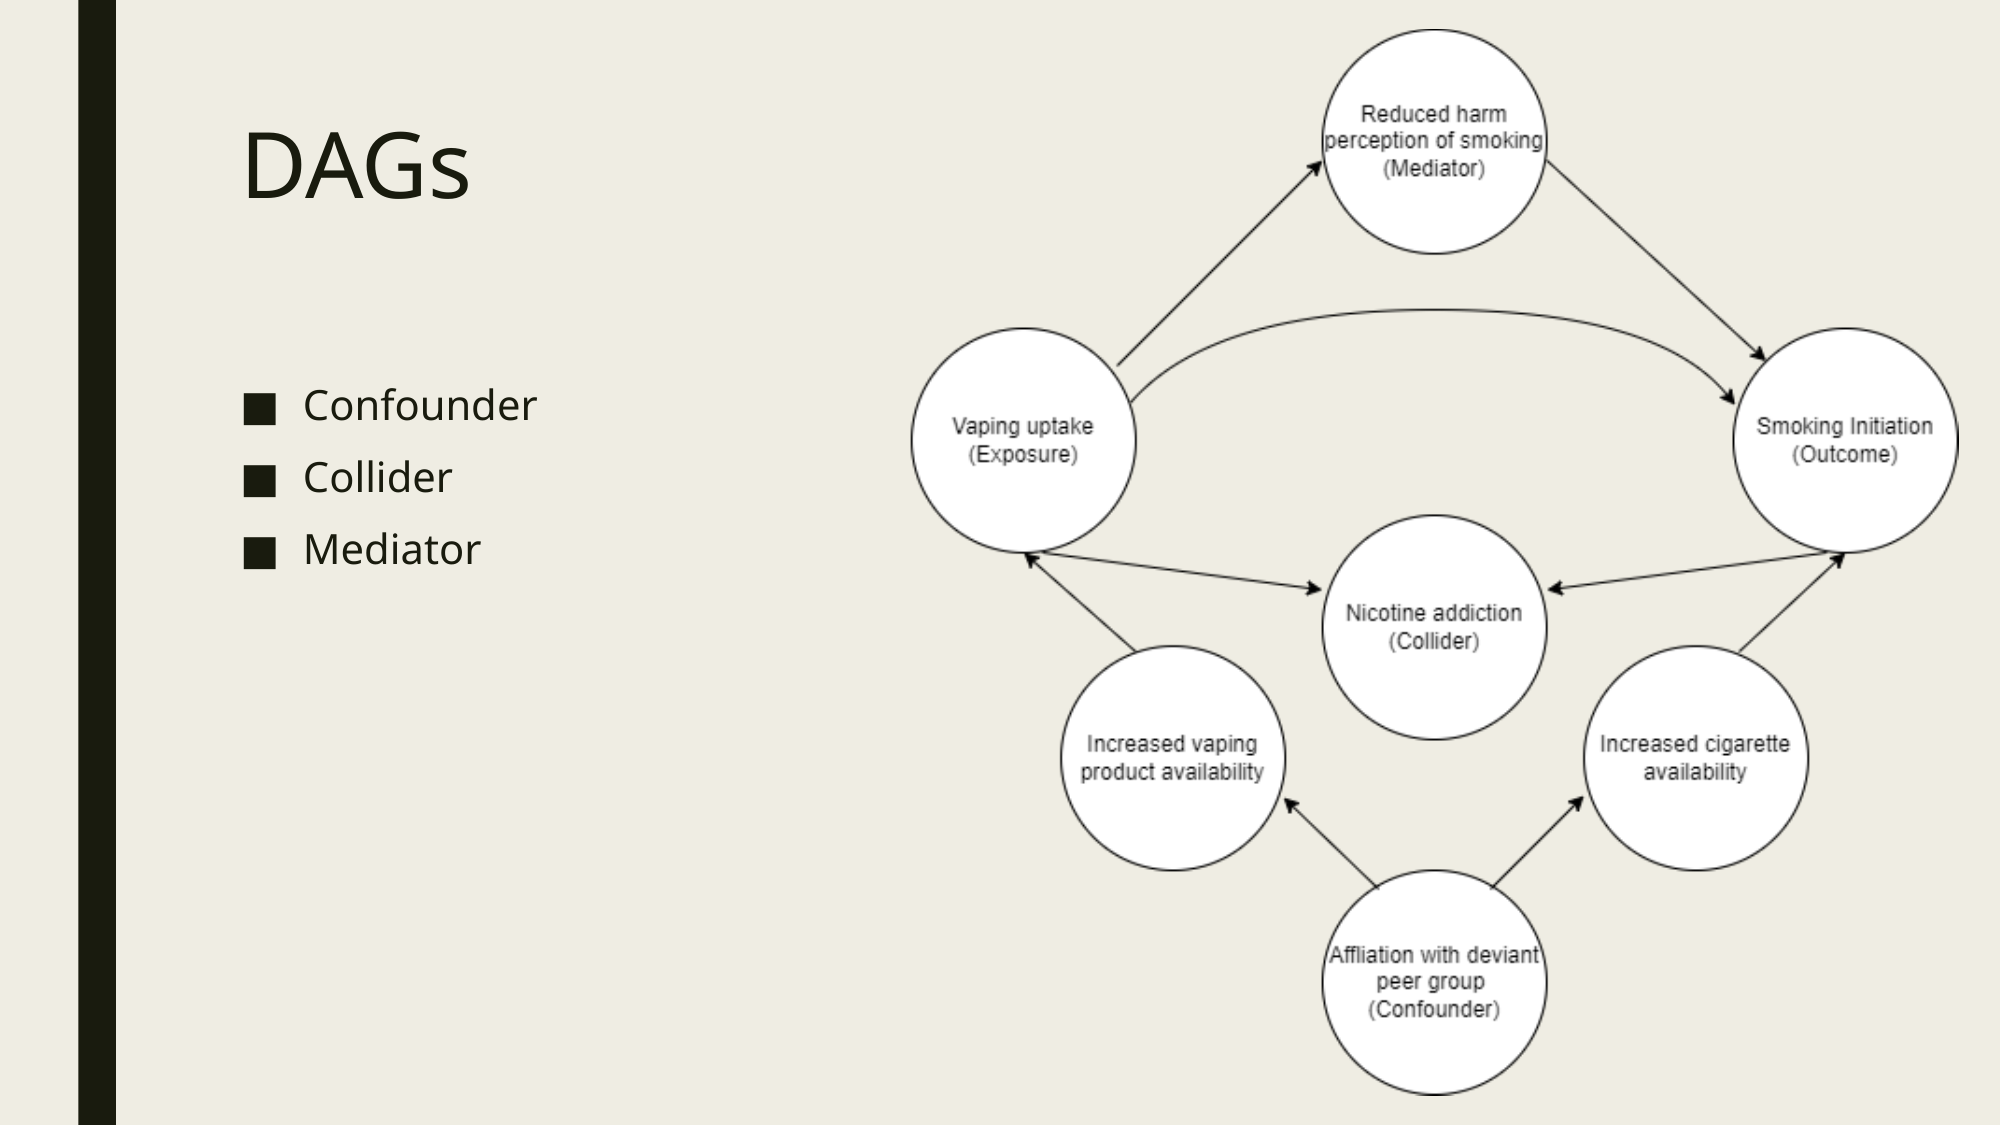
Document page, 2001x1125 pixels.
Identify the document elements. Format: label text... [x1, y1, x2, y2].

picture [872, 29, 1959, 1096]
title DAGs [225, 112, 872, 357]
list Confounder Collider Mediator [225, 375, 872, 963]
